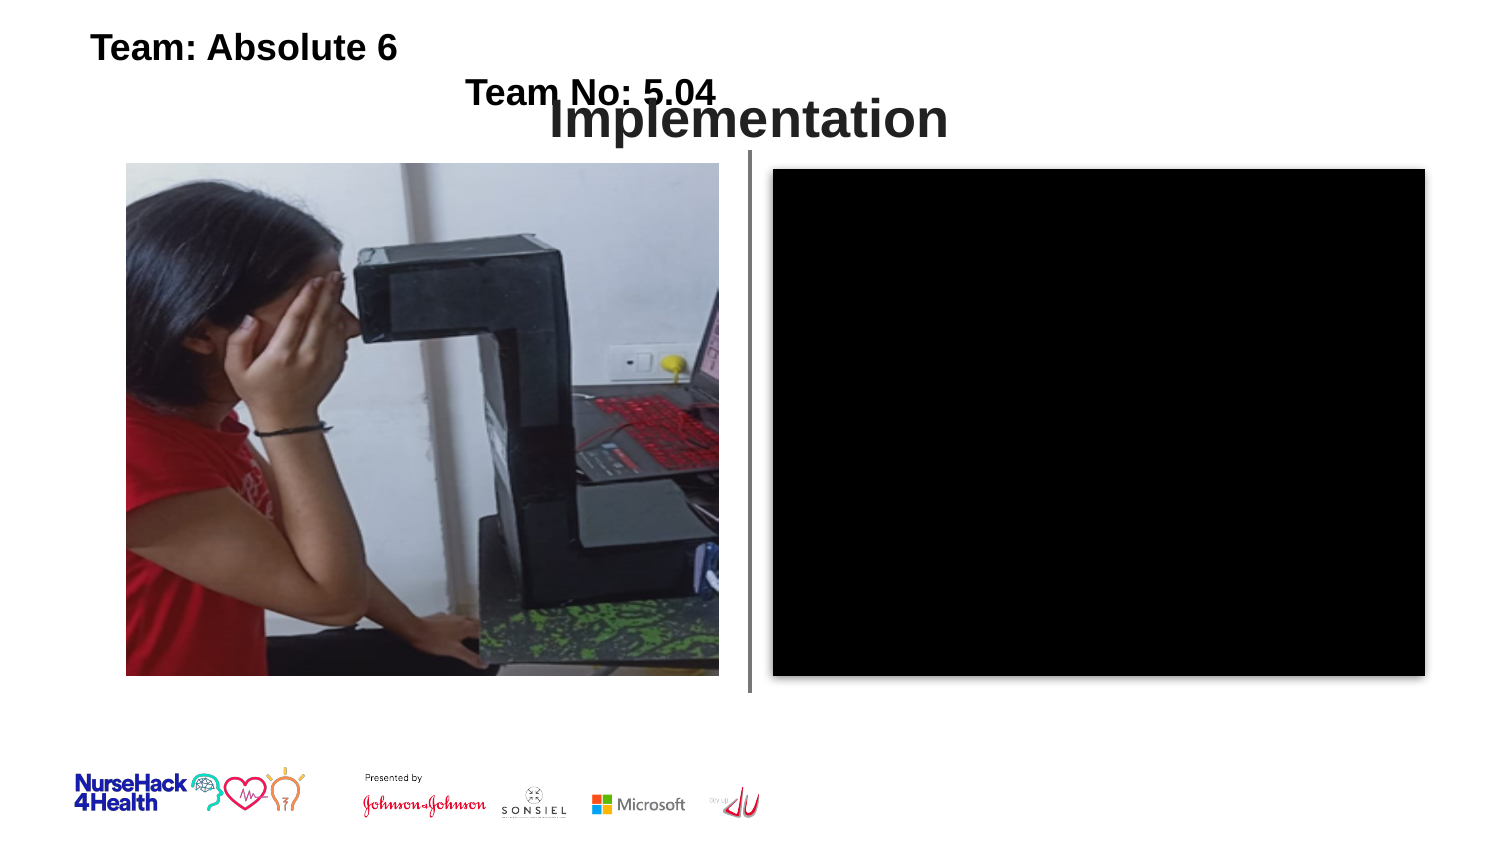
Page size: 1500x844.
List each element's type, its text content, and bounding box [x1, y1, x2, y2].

picture [322, 758, 803, 844]
picture [66, 759, 314, 822]
picture [773, 169, 1426, 677]
picture [125, 150, 719, 677]
title Implementation [126, 83, 1374, 225]
text_box Team: Absolute 6 Team No: 5.04 [0, 7, 1500, 128]
